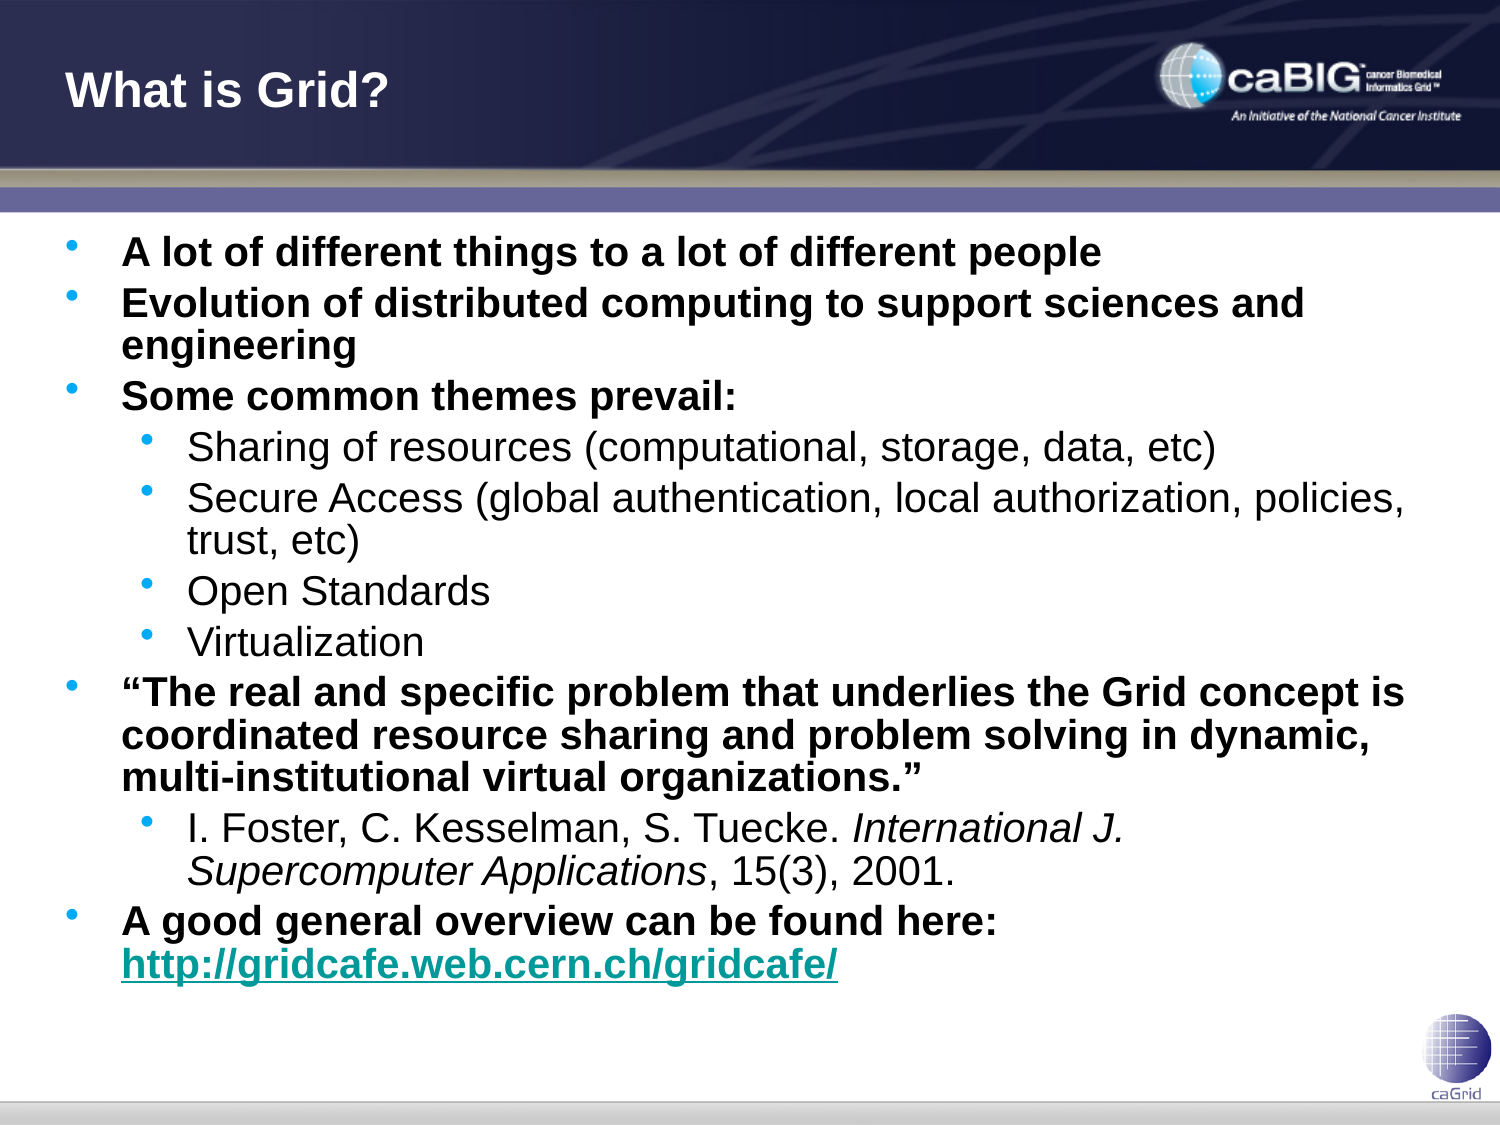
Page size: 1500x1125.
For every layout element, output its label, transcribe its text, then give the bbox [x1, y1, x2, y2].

picture [0, 0, 1500, 187]
picture [0, 213, 1500, 1125]
list A lot of different things to a lot of different people Evolution of distributed computing to support sciences and engineering Some common themes prevail: Sharing of resources (computational, storage, data, etc) Secure Access (global authentication, local authorization, policies, trust, etc) Open Standards Virtualization “The real and specific problem that underlies the Grid concept is coordinated resource sharing and problem solving in dynamic, multi-institutional virtual organizations.” I. Foster, C. Kesselman, S. Tuecke. International J. Supercomputer Applications, 15(3), 2001. A good general overview can be found here: http://gridcafe.web.cern.ch/gridcafe/ [49, 224, 1438, 1038]
title What is Grid? [49, 0, 1176, 176]
